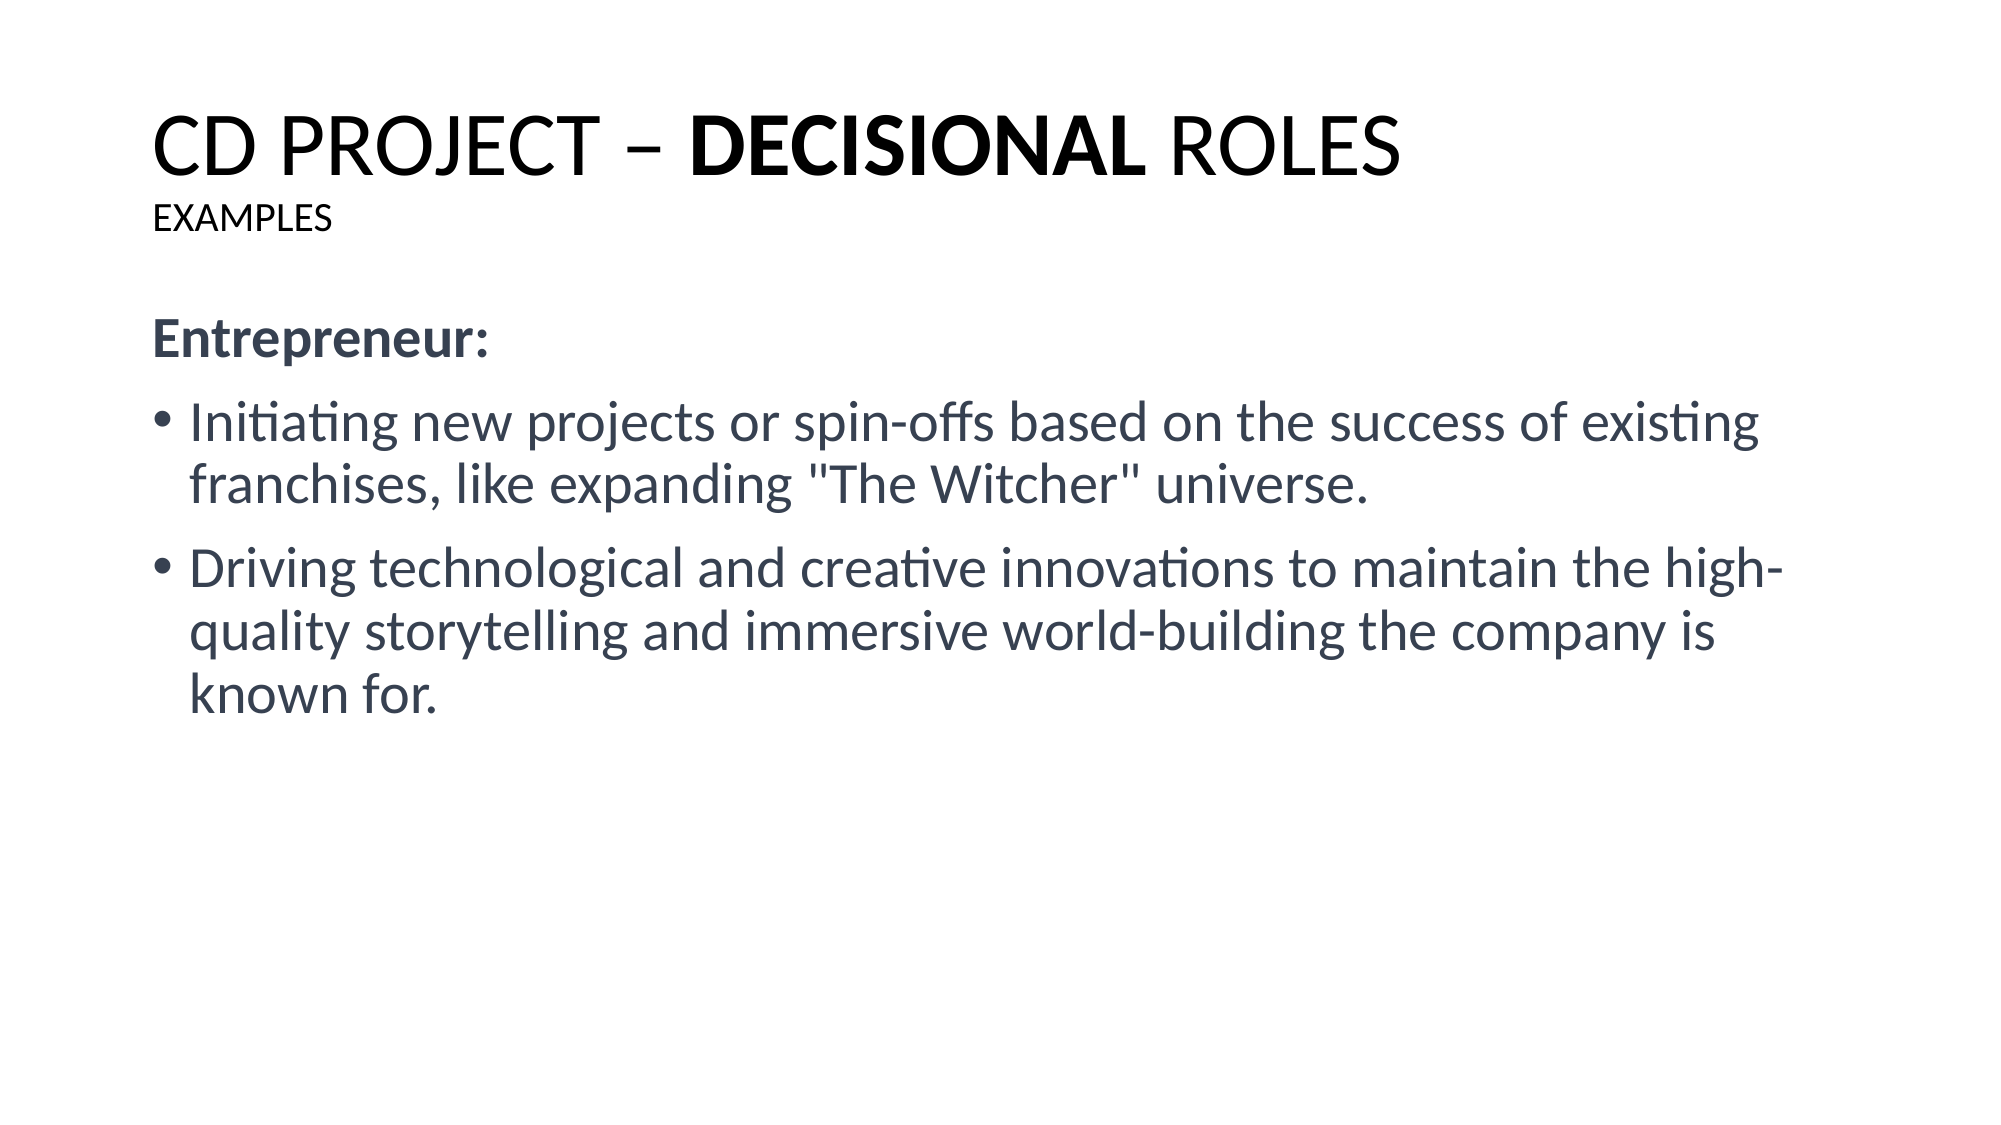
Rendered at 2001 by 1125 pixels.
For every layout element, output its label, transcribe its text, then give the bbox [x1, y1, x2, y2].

title CD PROJECT – DECISIONAL ROLES EXAMPLES [137, 59, 1863, 278]
list Entrepreneur: Initiating new projects or spin-offs based on the success of existing franchises, like expanding "The Witcher" universe. Driving technological and creative innovations to maintain the high-quality storytelling and immersive world-building the company is known for. [137, 299, 1863, 1014]
